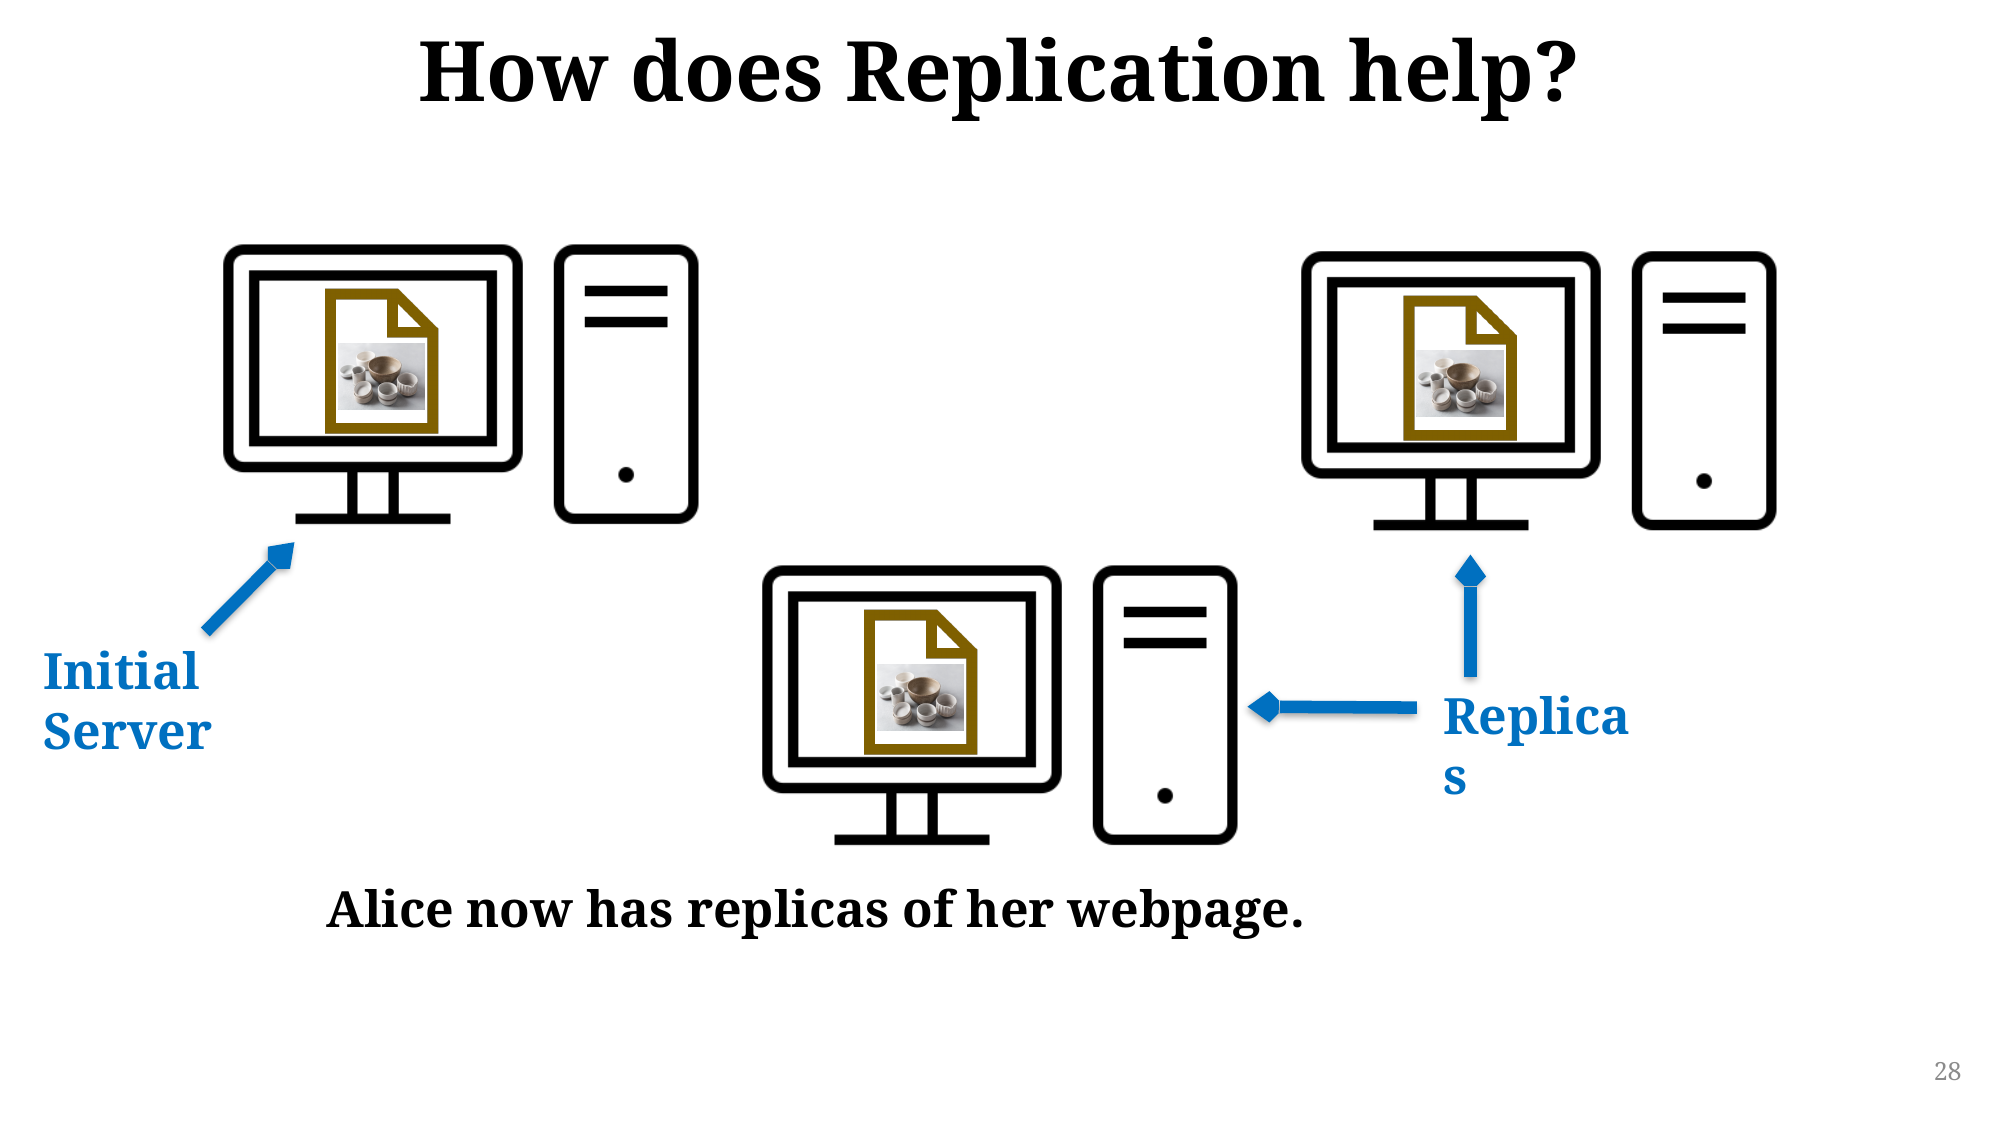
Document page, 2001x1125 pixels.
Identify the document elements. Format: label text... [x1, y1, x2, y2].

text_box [213, 141, 709, 638]
text_box Replicas [1428, 677, 1666, 813]
text_box Initial Server [28, 631, 382, 767]
text_box Alice now has replicas of her webpage. [1248, 870, 1787, 945]
title How does Replication help? [137, 0, 1863, 149]
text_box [752, 462, 1248, 959]
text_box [205, 542, 295, 632]
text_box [1291, 148, 1787, 644]
text_box Alice now has replicas of her webpage. [311, 870, 752, 945]
slide_number 28 [1526, 1042, 1977, 1103]
